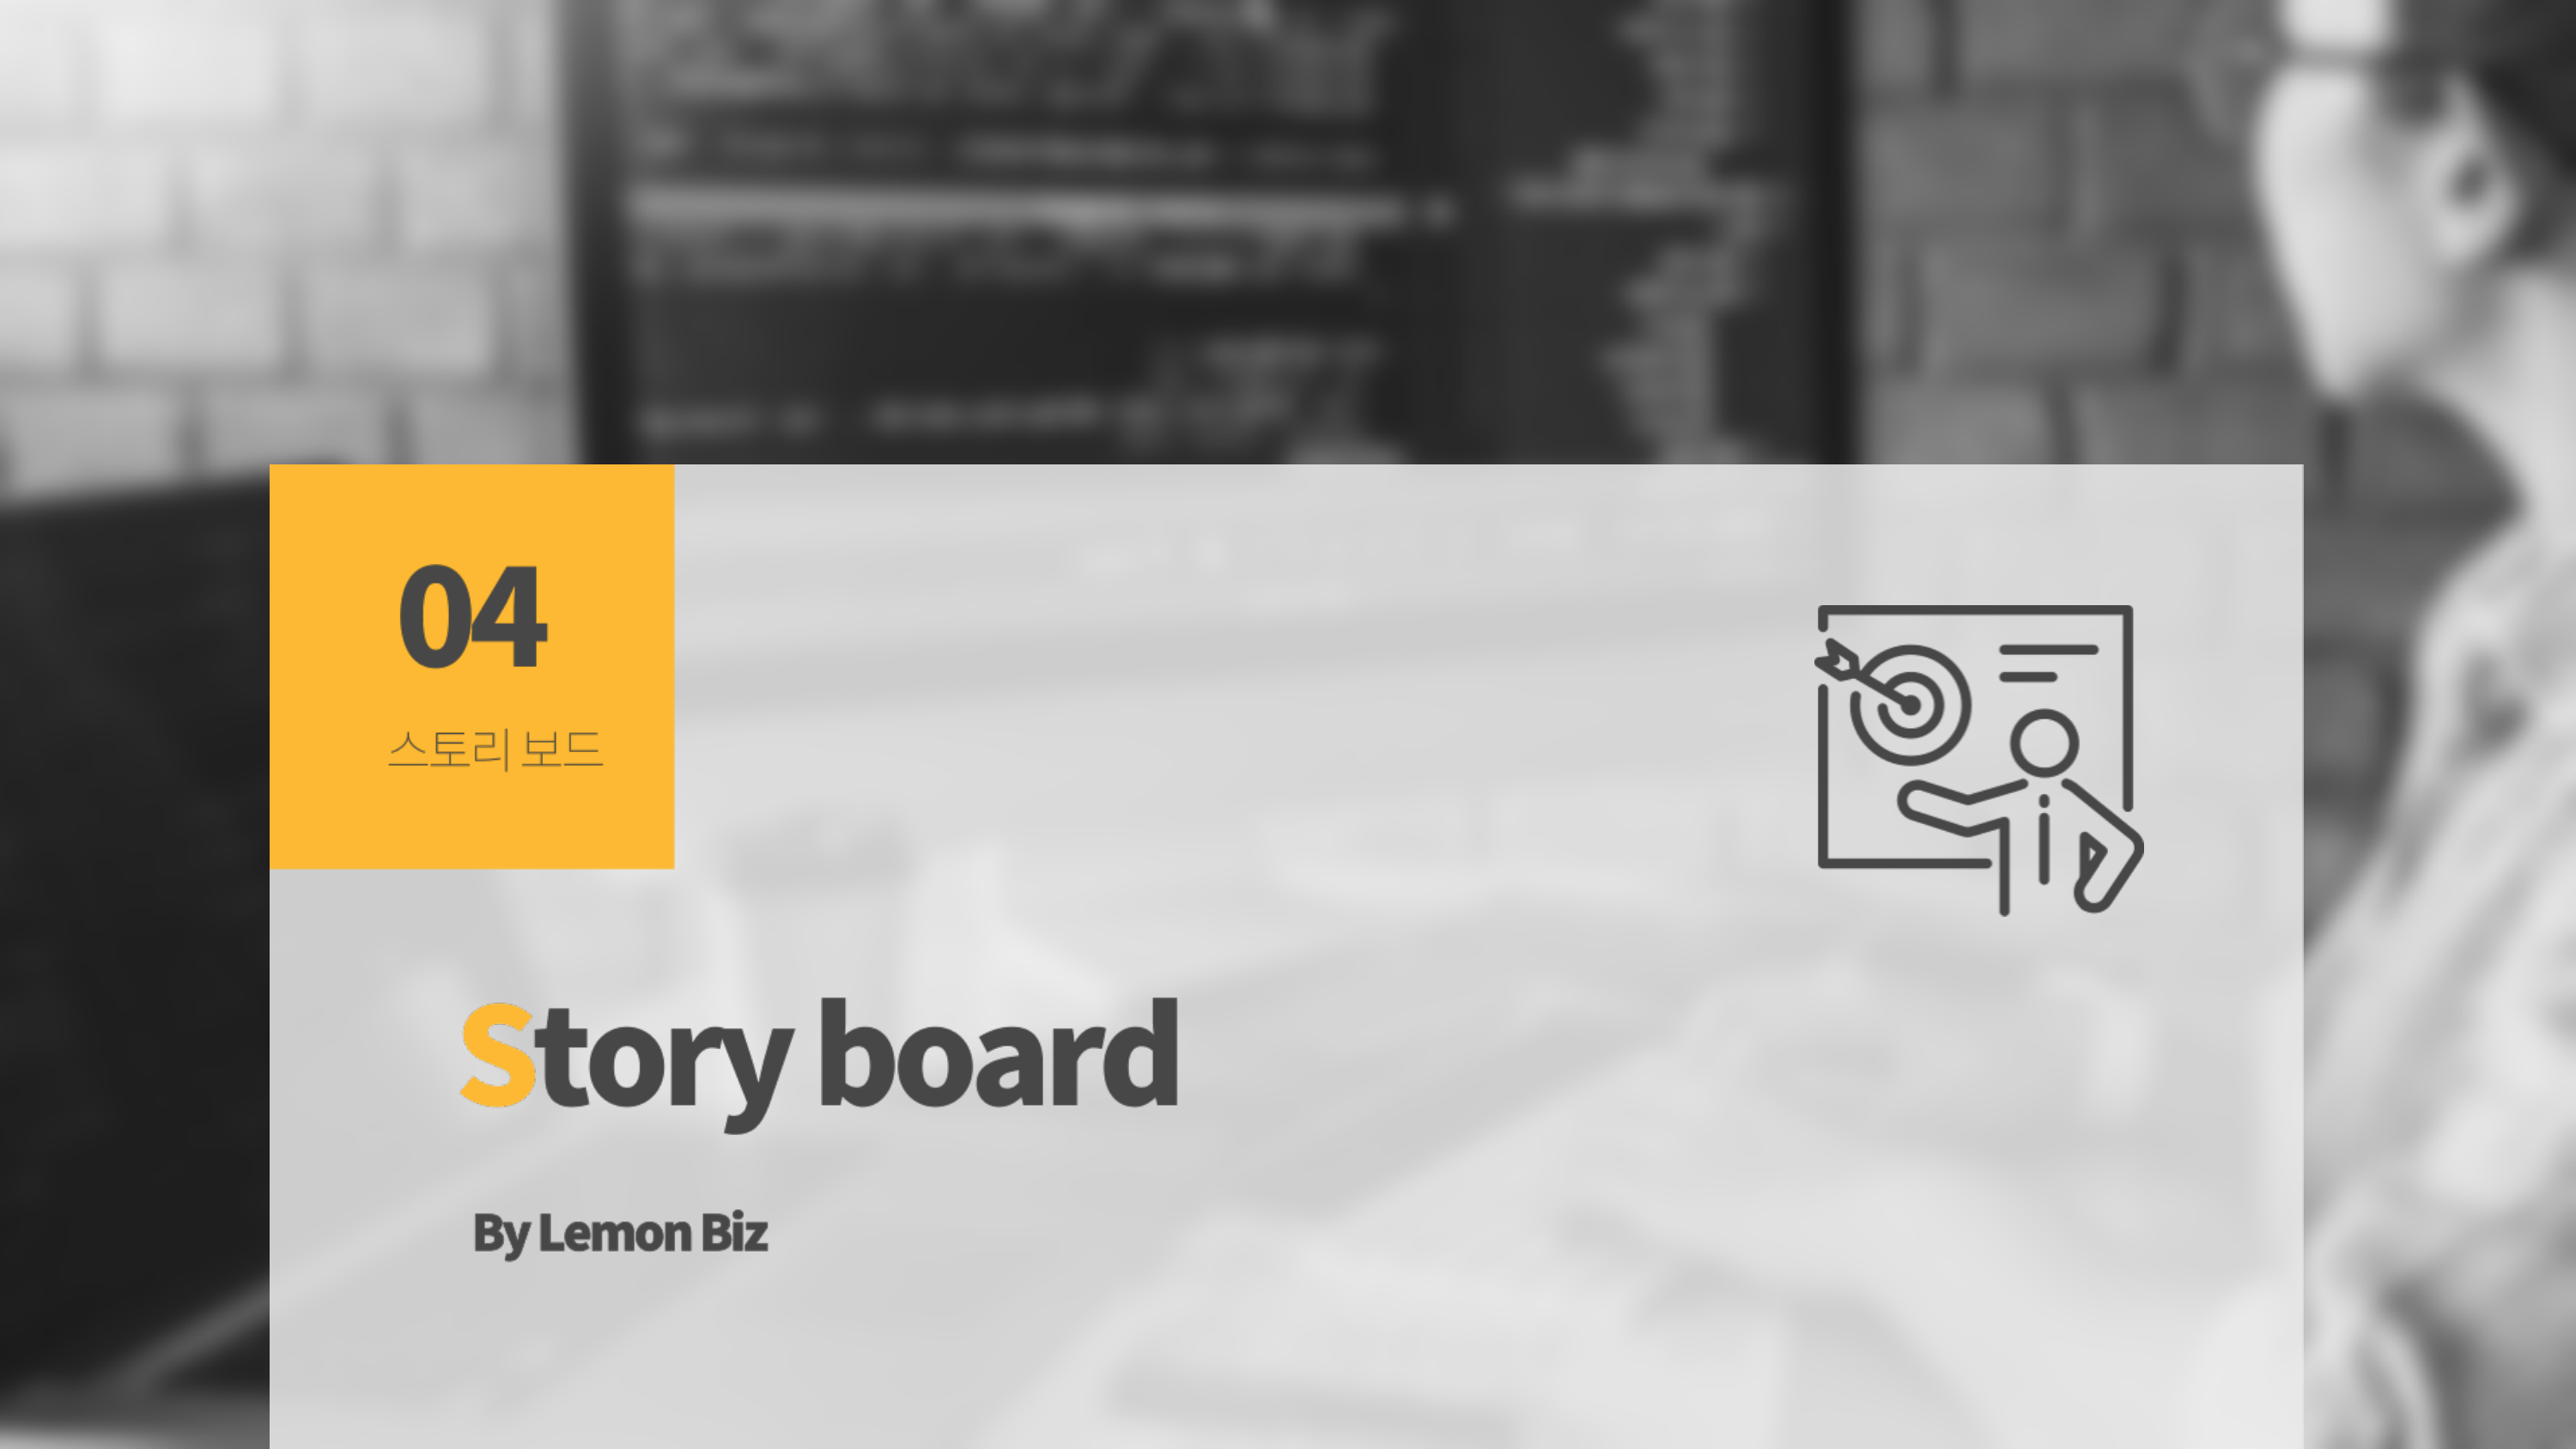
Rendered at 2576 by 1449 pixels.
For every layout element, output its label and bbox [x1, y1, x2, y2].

picture [371, 495, 628, 795]
text_box [270, 464, 2304, 1449]
text_box [0, 0, 2576, 1449]
text_box [1814, 605, 2145, 917]
picture [434, 934, 1246, 1176]
text_box [270, 464, 676, 870]
picture [457, 1189, 791, 1276]
